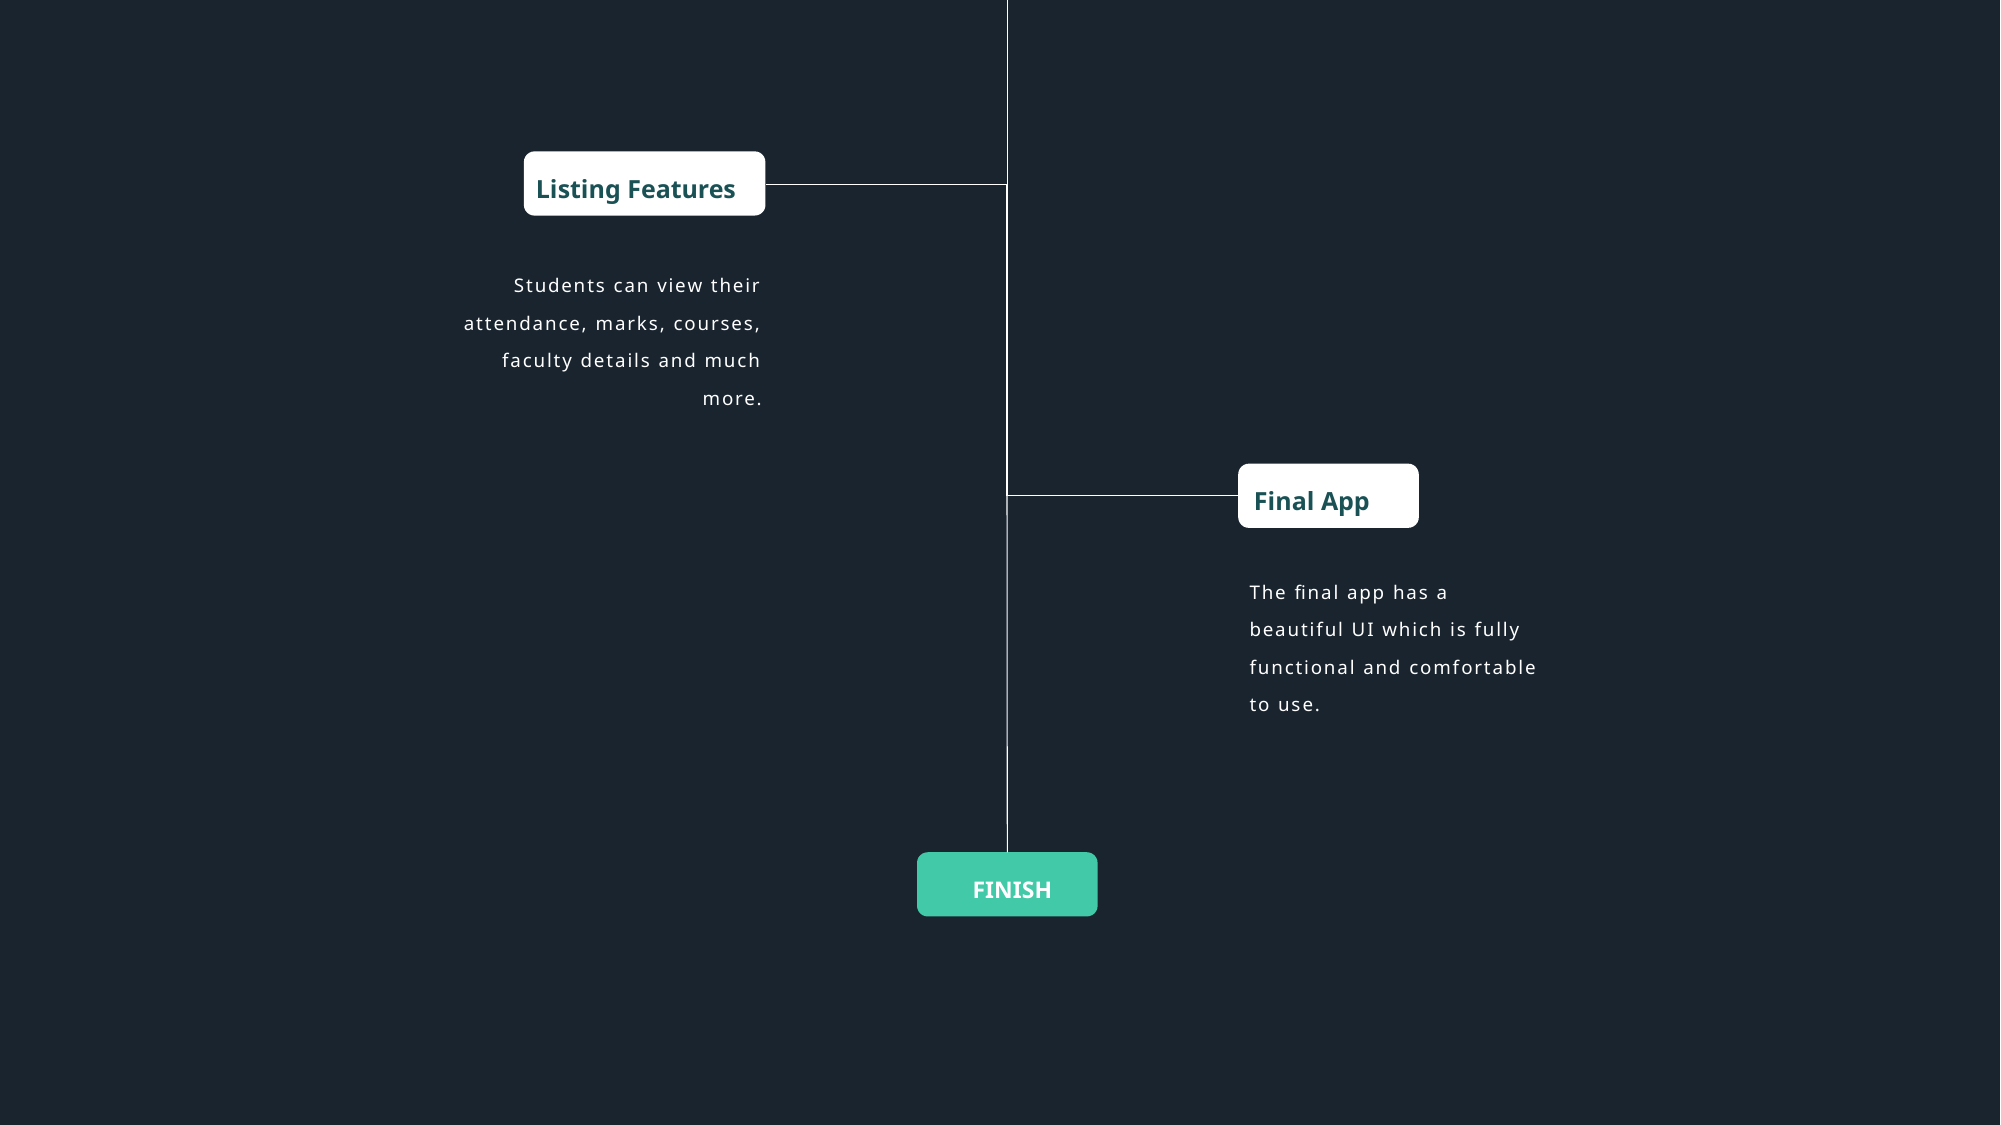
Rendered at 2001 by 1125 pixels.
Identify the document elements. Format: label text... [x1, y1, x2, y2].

text_box The final app has a beautiful UI which is fully functional and comfortable to use. [1234, 557, 1563, 793]
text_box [523, 151, 1007, 216]
text_box Students can view their attendance, marks, courses, faculty details and much more. [448, 251, 777, 487]
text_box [1008, 463, 1419, 528]
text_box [916, 852, 1098, 917]
